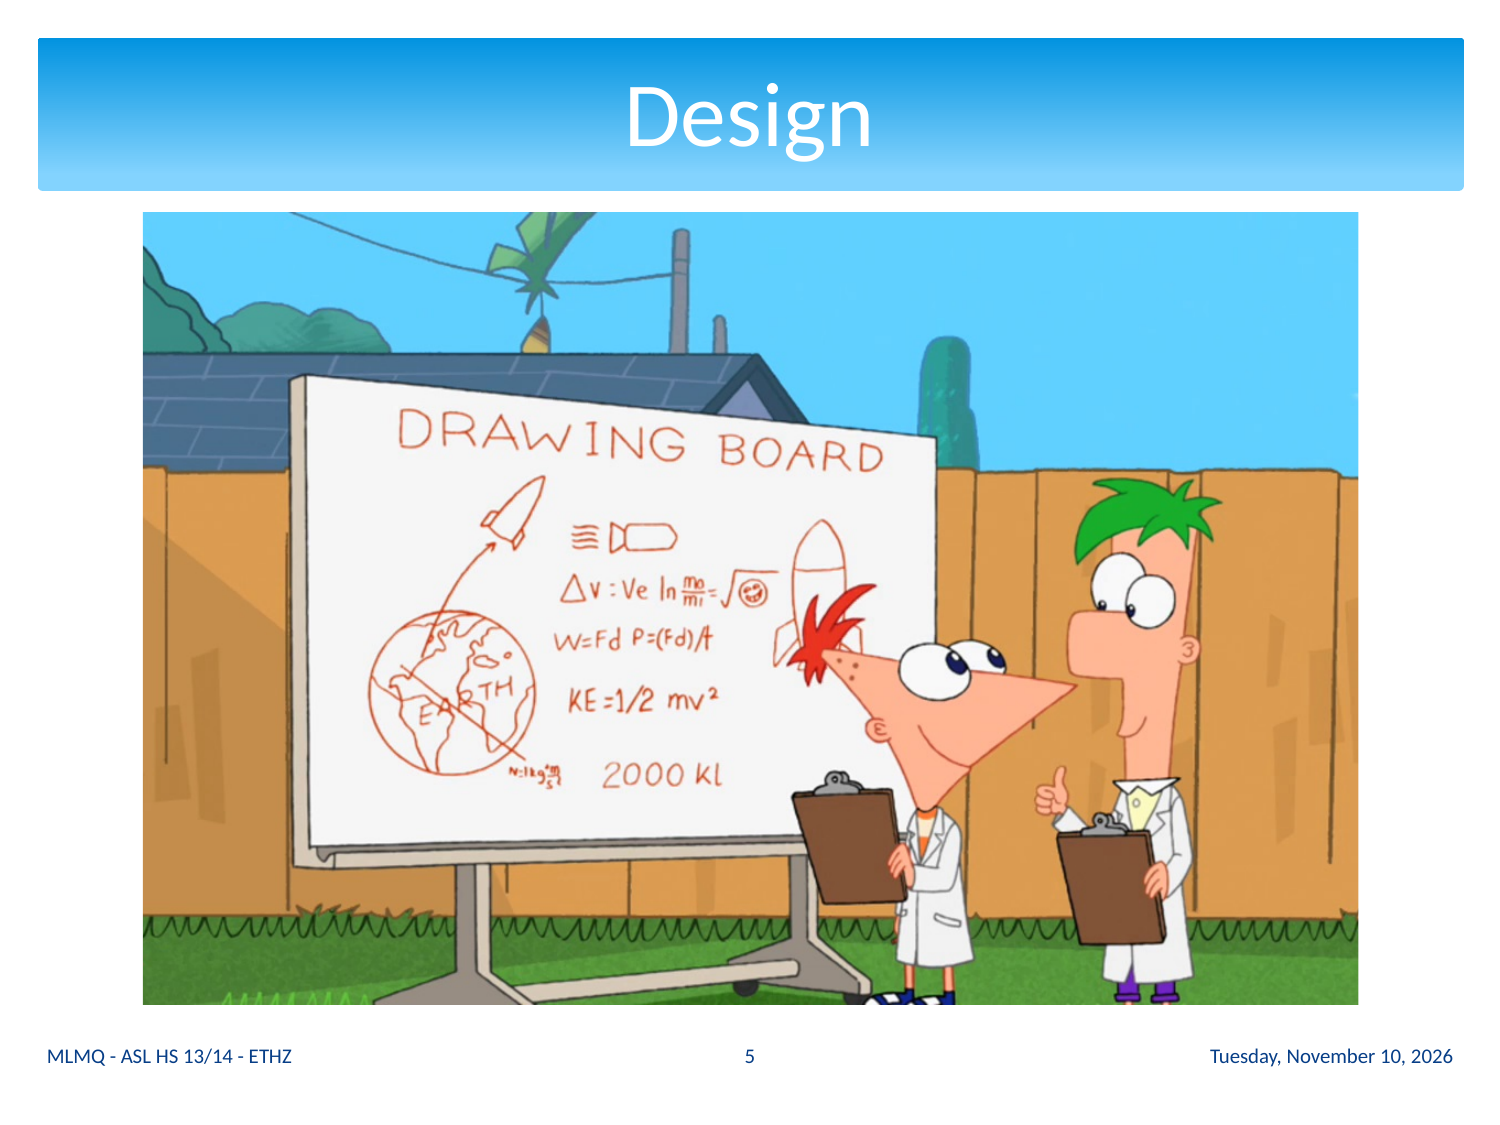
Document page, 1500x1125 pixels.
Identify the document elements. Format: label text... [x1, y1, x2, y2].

slide_number 5 [654, 1025, 846, 1086]
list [142, 212, 1359, 1006]
title Design [75, 6, 1425, 213]
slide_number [847, 1025, 1469, 1086]
footer MLMQ - ASL HS 13/14 - ETHZ [31, 1025, 653, 1086]
